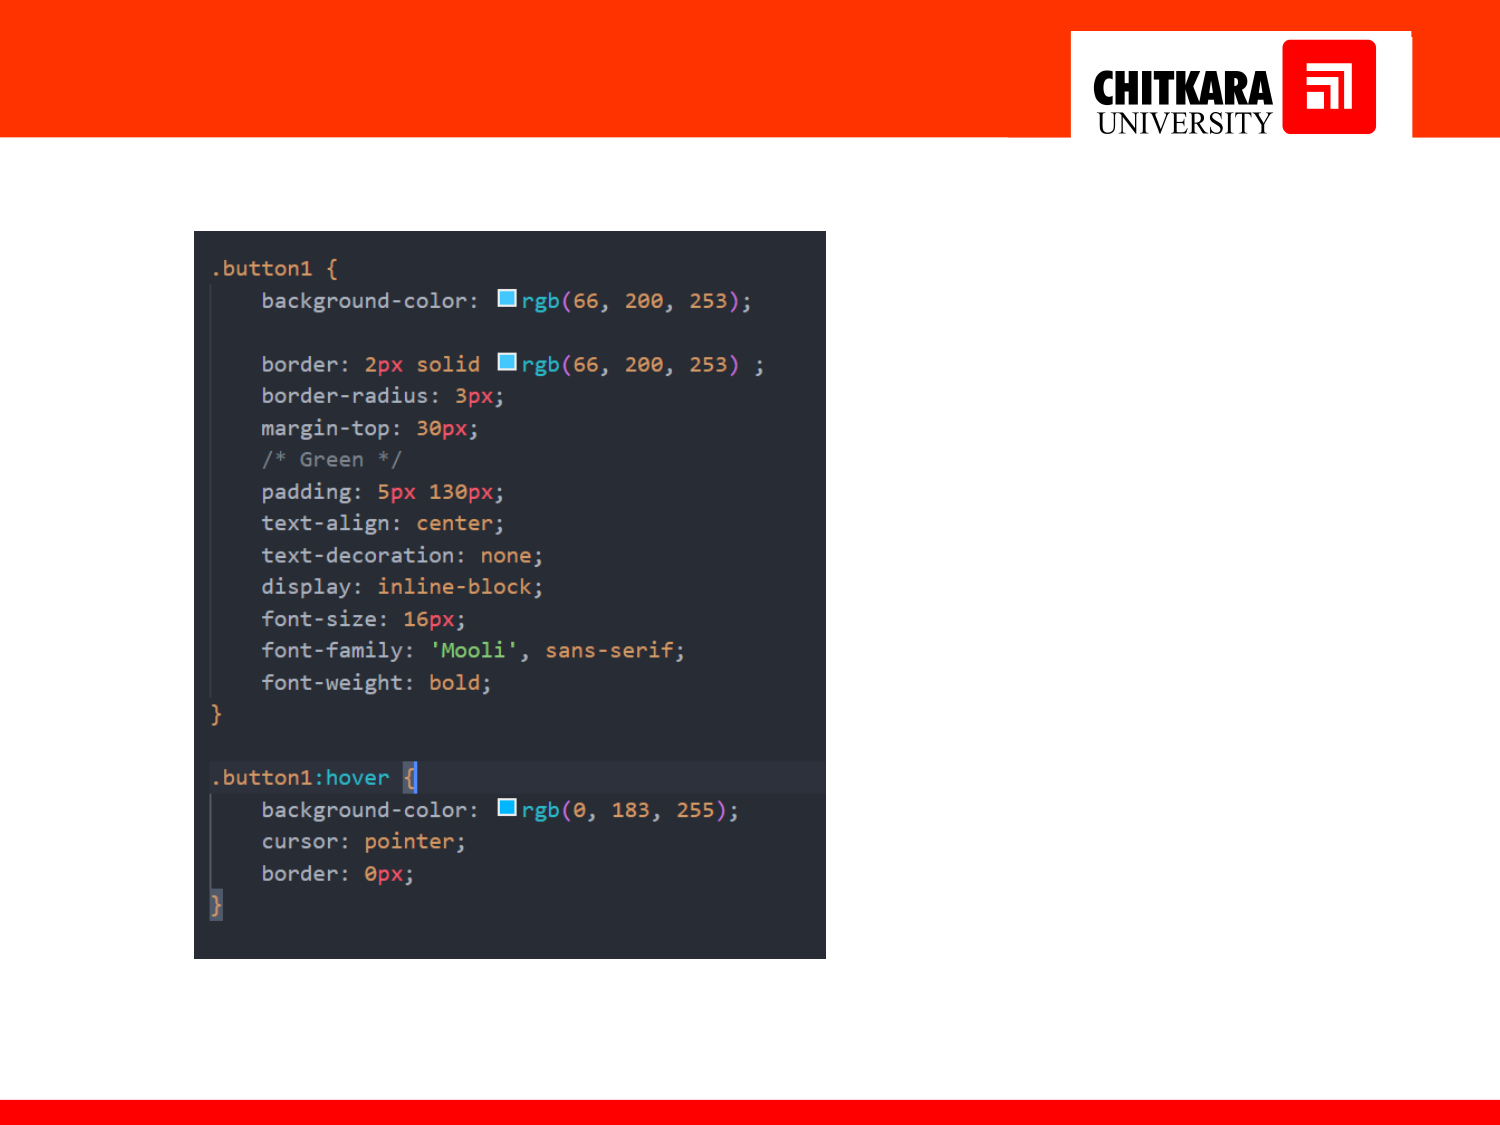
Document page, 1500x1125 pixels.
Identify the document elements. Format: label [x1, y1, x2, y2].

picture [1074, 37, 1391, 138]
picture [194, 231, 826, 959]
